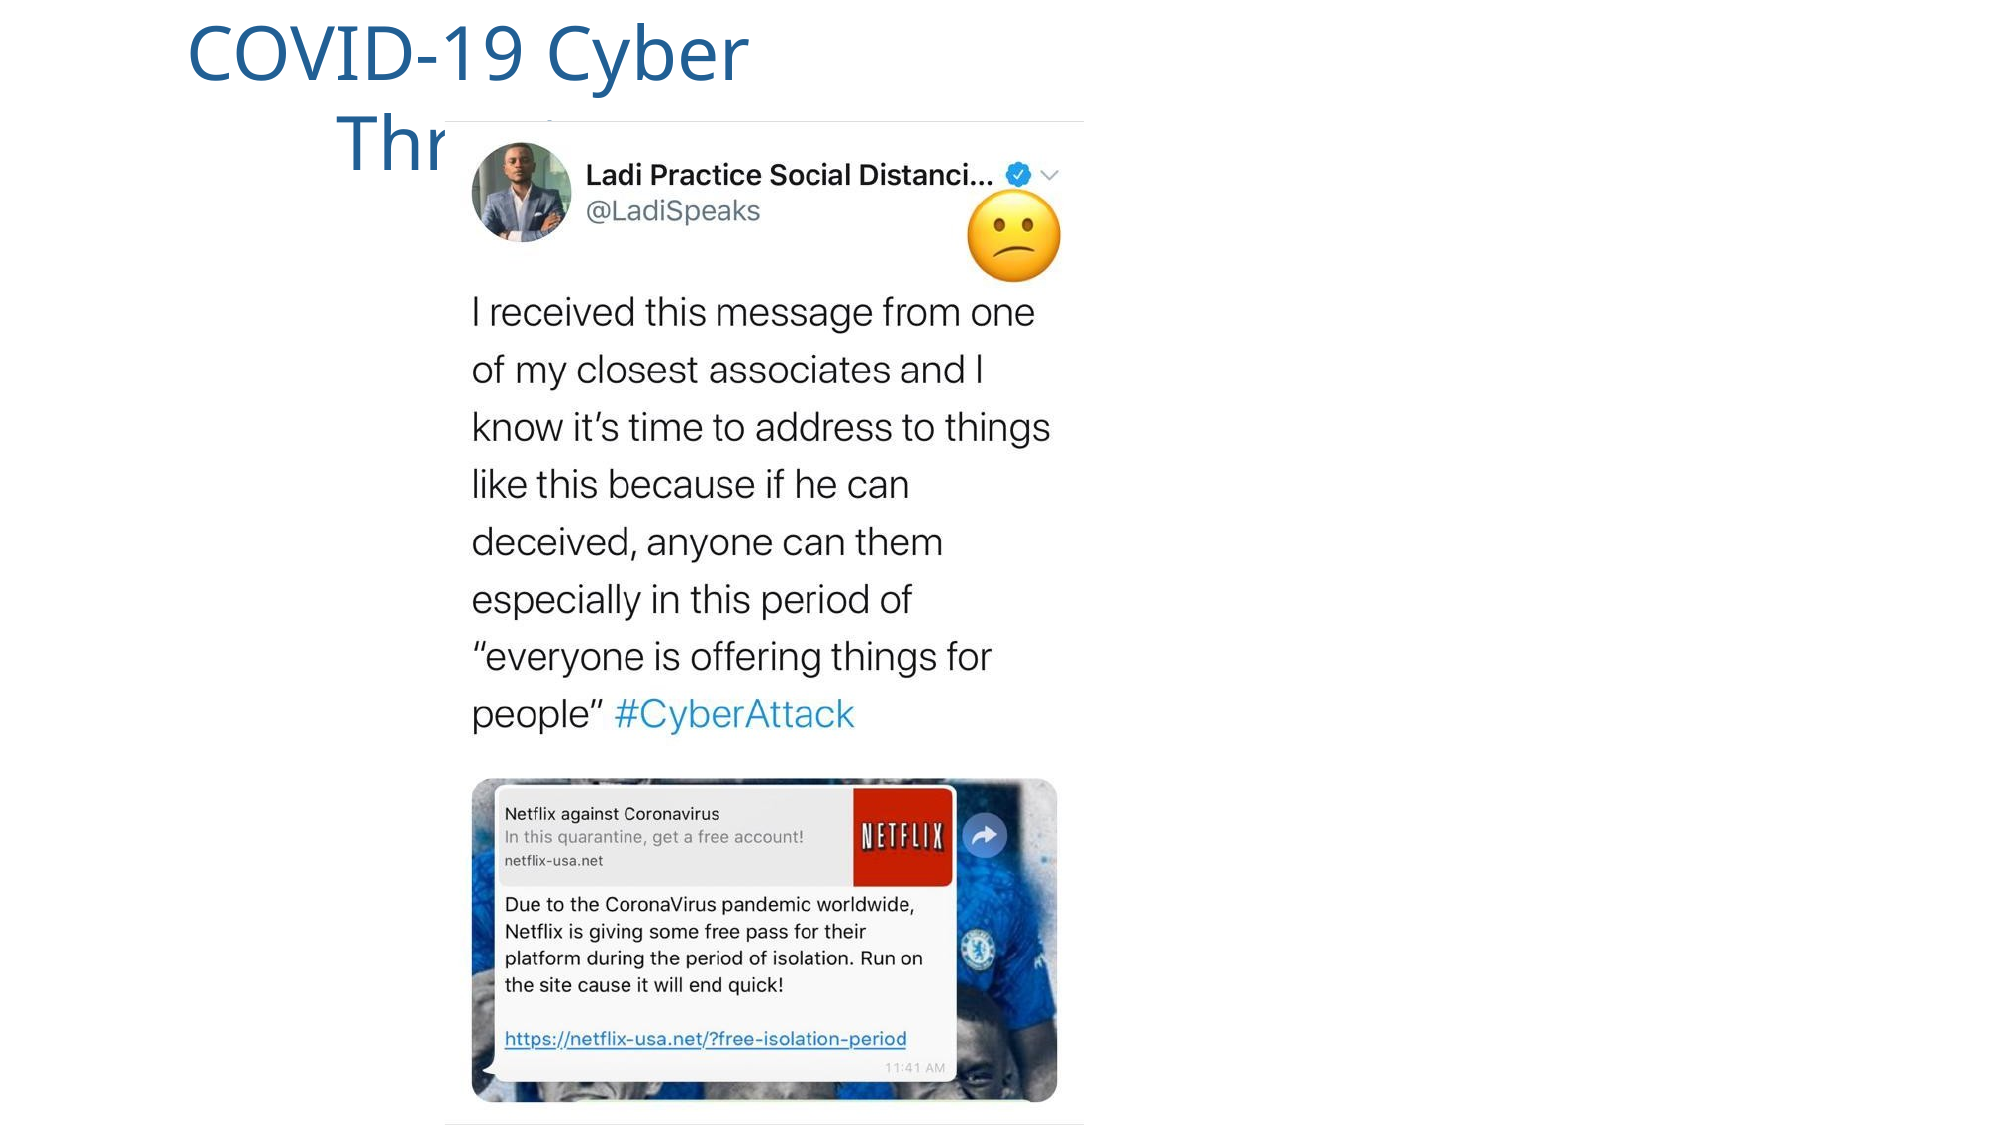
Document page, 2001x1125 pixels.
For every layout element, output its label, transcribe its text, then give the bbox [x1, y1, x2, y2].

text_box [444, 121, 1084, 1125]
text_box COVID-19 Cyber Threats [63, 3, 872, 98]
